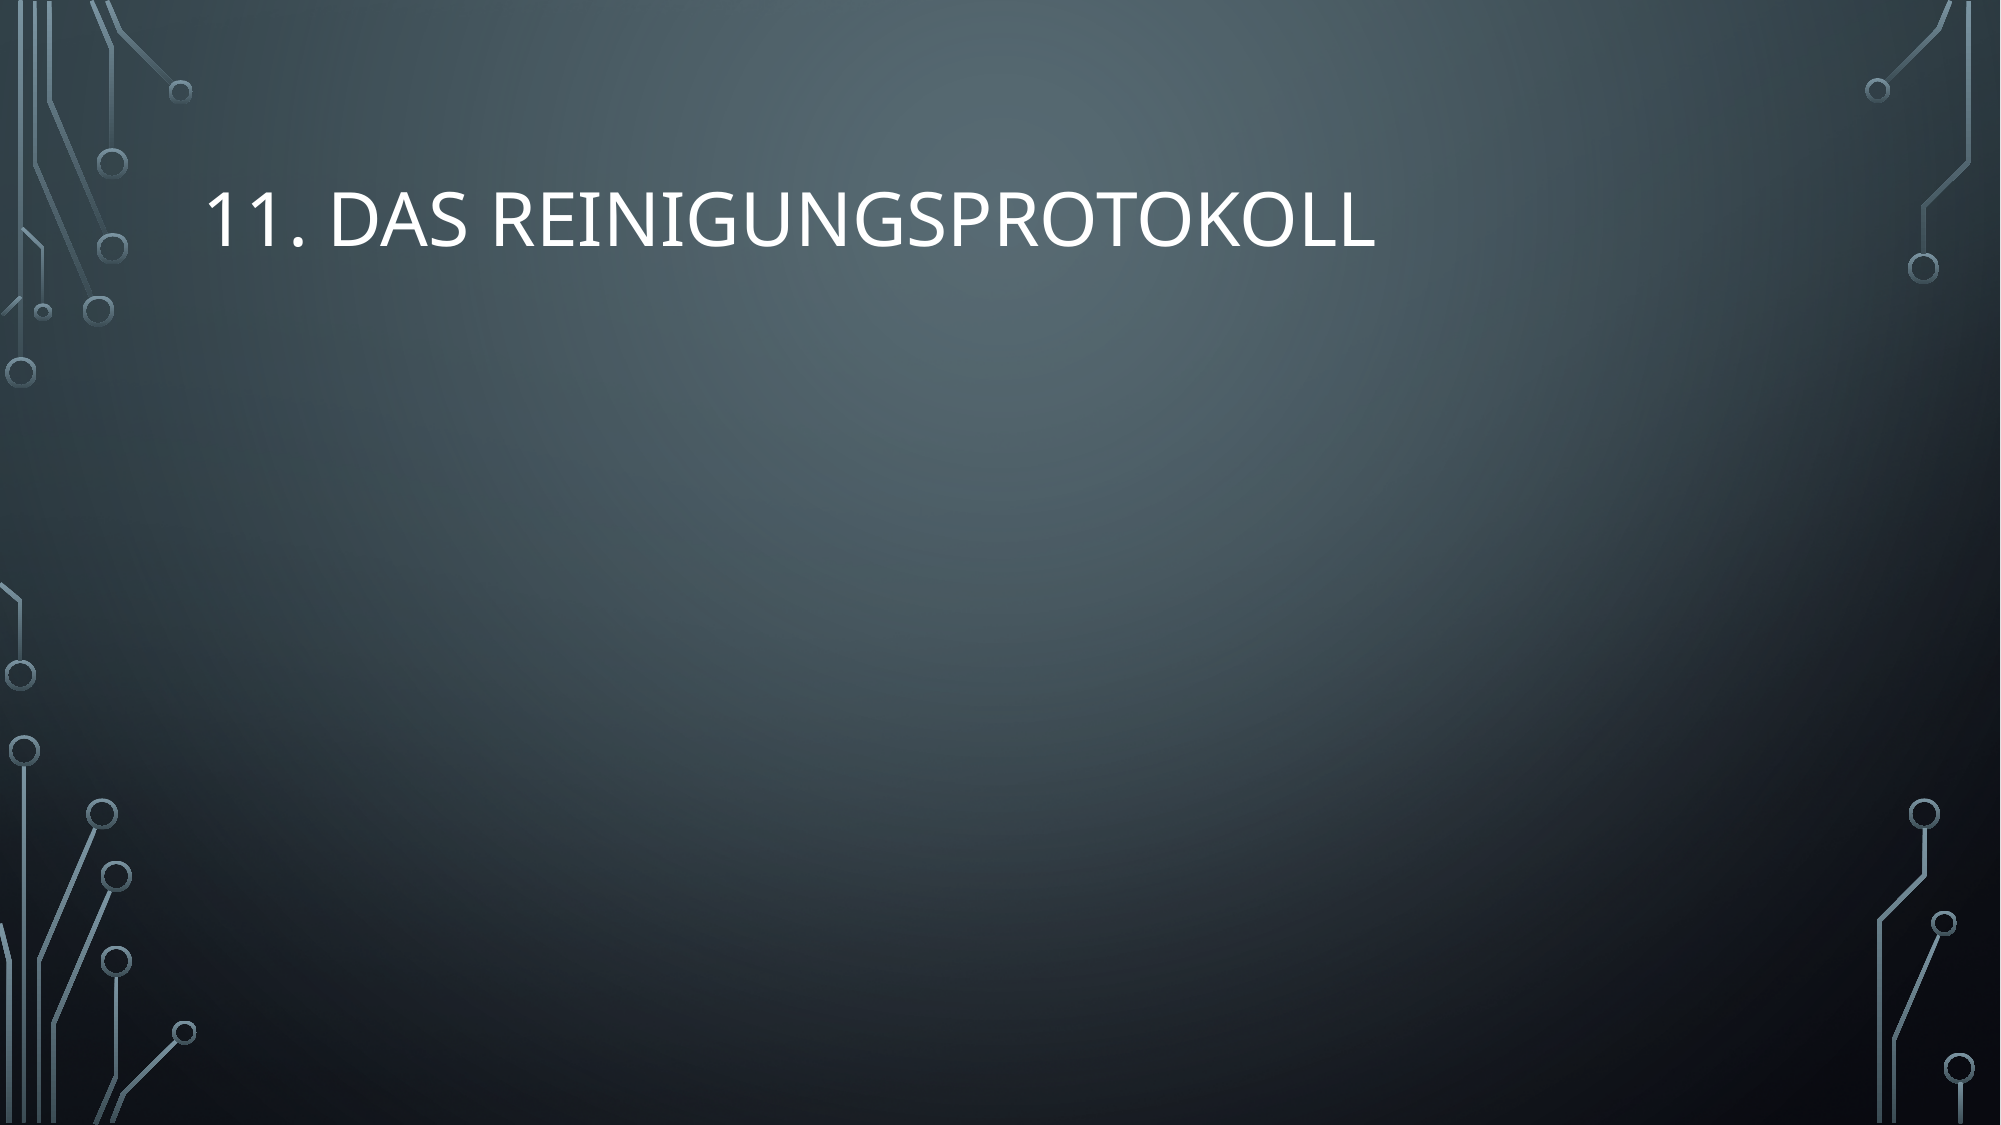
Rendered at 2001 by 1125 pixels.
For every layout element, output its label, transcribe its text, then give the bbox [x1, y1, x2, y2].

title 11. Das Reinigungsprotokoll [187, 101, 1813, 344]
